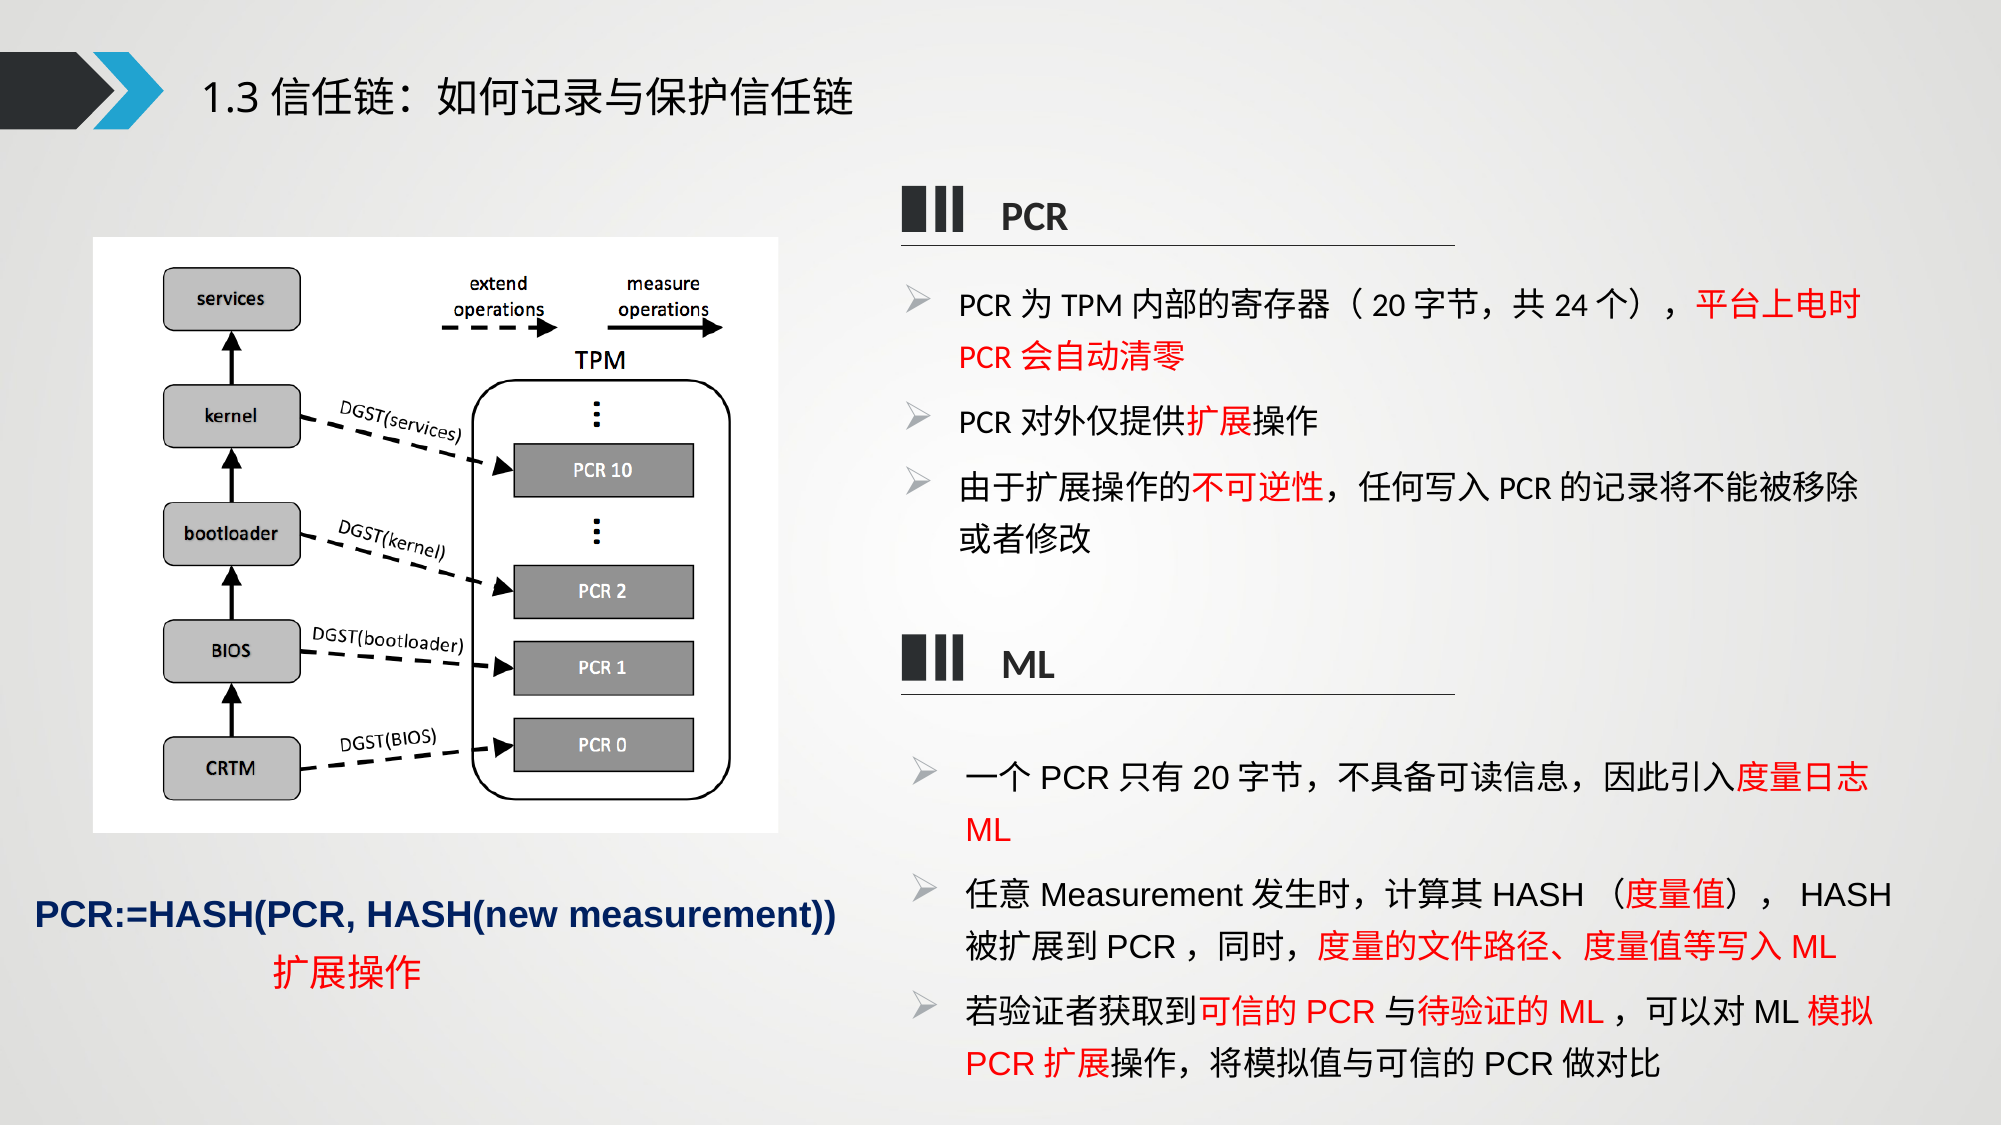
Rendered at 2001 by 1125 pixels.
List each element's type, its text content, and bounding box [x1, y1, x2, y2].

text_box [901, 634, 964, 681]
text_box PCR [986, 186, 1753, 247]
text_box 1.3信任链：如何记录与保护信任链 [186, 63, 870, 129]
text_box 扩展操作 [257, 941, 438, 1002]
text_box PCR为TPM内部的寄存器（20字节，共24个），平台上电时PCR会自动清零 PCR对外仅提供扩展操作 由于扩展操作的不可逆性，任何写入PCR的记录将不能被移除或者修改 [887, 264, 1898, 565]
text_box 一个PCR只有20字节，不具备可读信息，因此引入度量日志ML 任意Measurement发生时，计算其HASH（度量值），HASH被扩展到PCR，同时，度量的文件路径、度量值等写入ML 若验证者获取到可信的PCR与待验证的ML，可以对ML模拟PCR扩展操作，将模拟值与可信的PCR做对比 [894, 736, 1934, 1090]
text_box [901, 185, 964, 233]
text_box ML [986, 635, 1753, 696]
picture [0, 0, 2001, 1125]
text_box PCR:=HASH(PCR, HASH(new measurement)) [19, 869, 852, 943]
text_box [0, 52, 115, 130]
text_box [92, 52, 164, 130]
